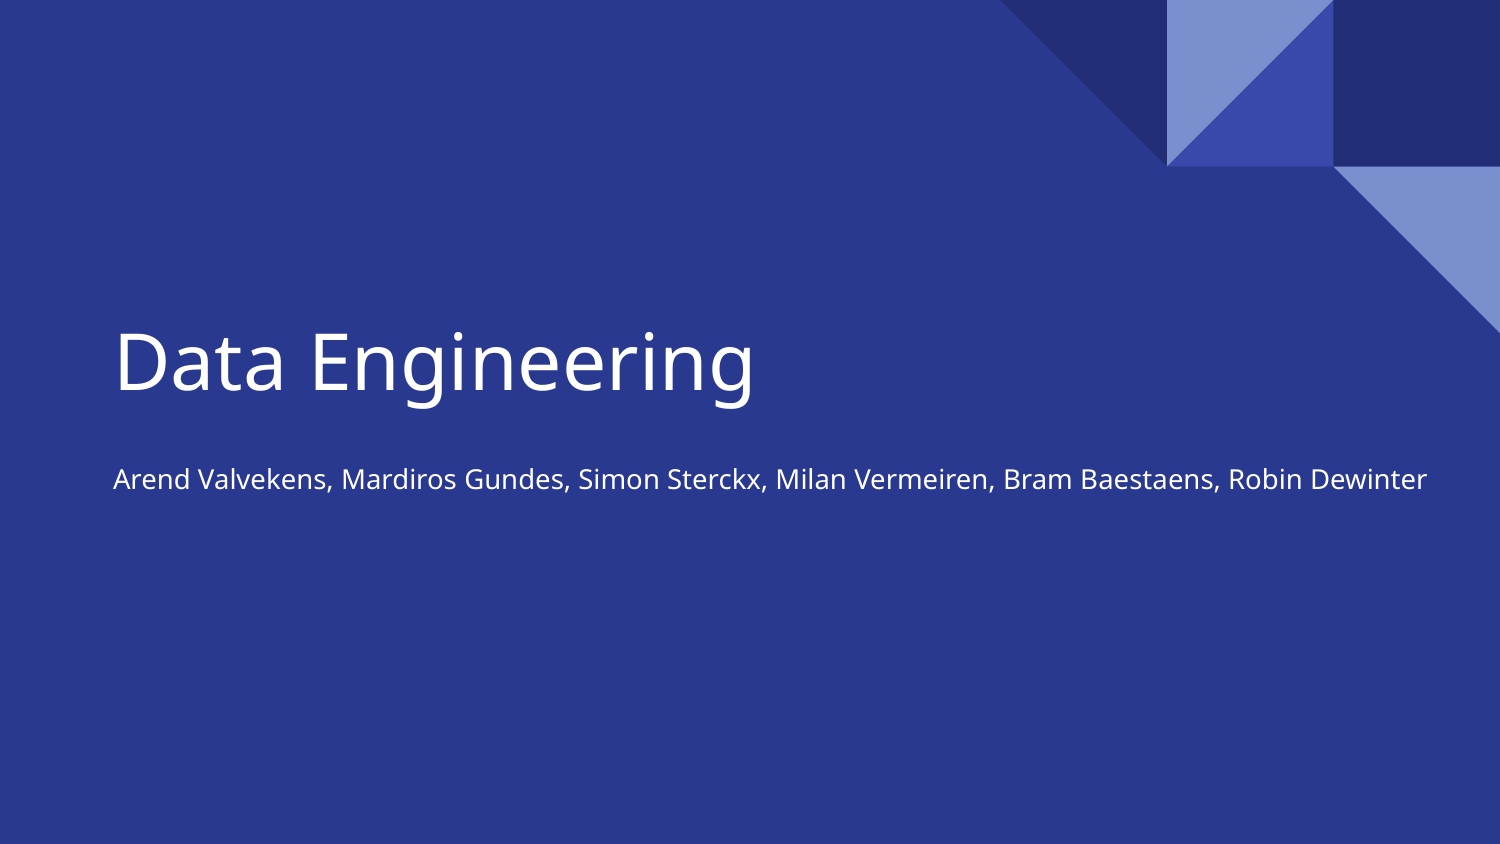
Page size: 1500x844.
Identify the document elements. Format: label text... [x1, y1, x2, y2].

title Data Engineering [98, 291, 1447, 429]
subtitle Arend Valvekens, Mardiros Gundes, Simon Sterckx, Milan Vermeiren, Bram Baestaens, Robin Dewinter [98, 445, 1447, 517]
